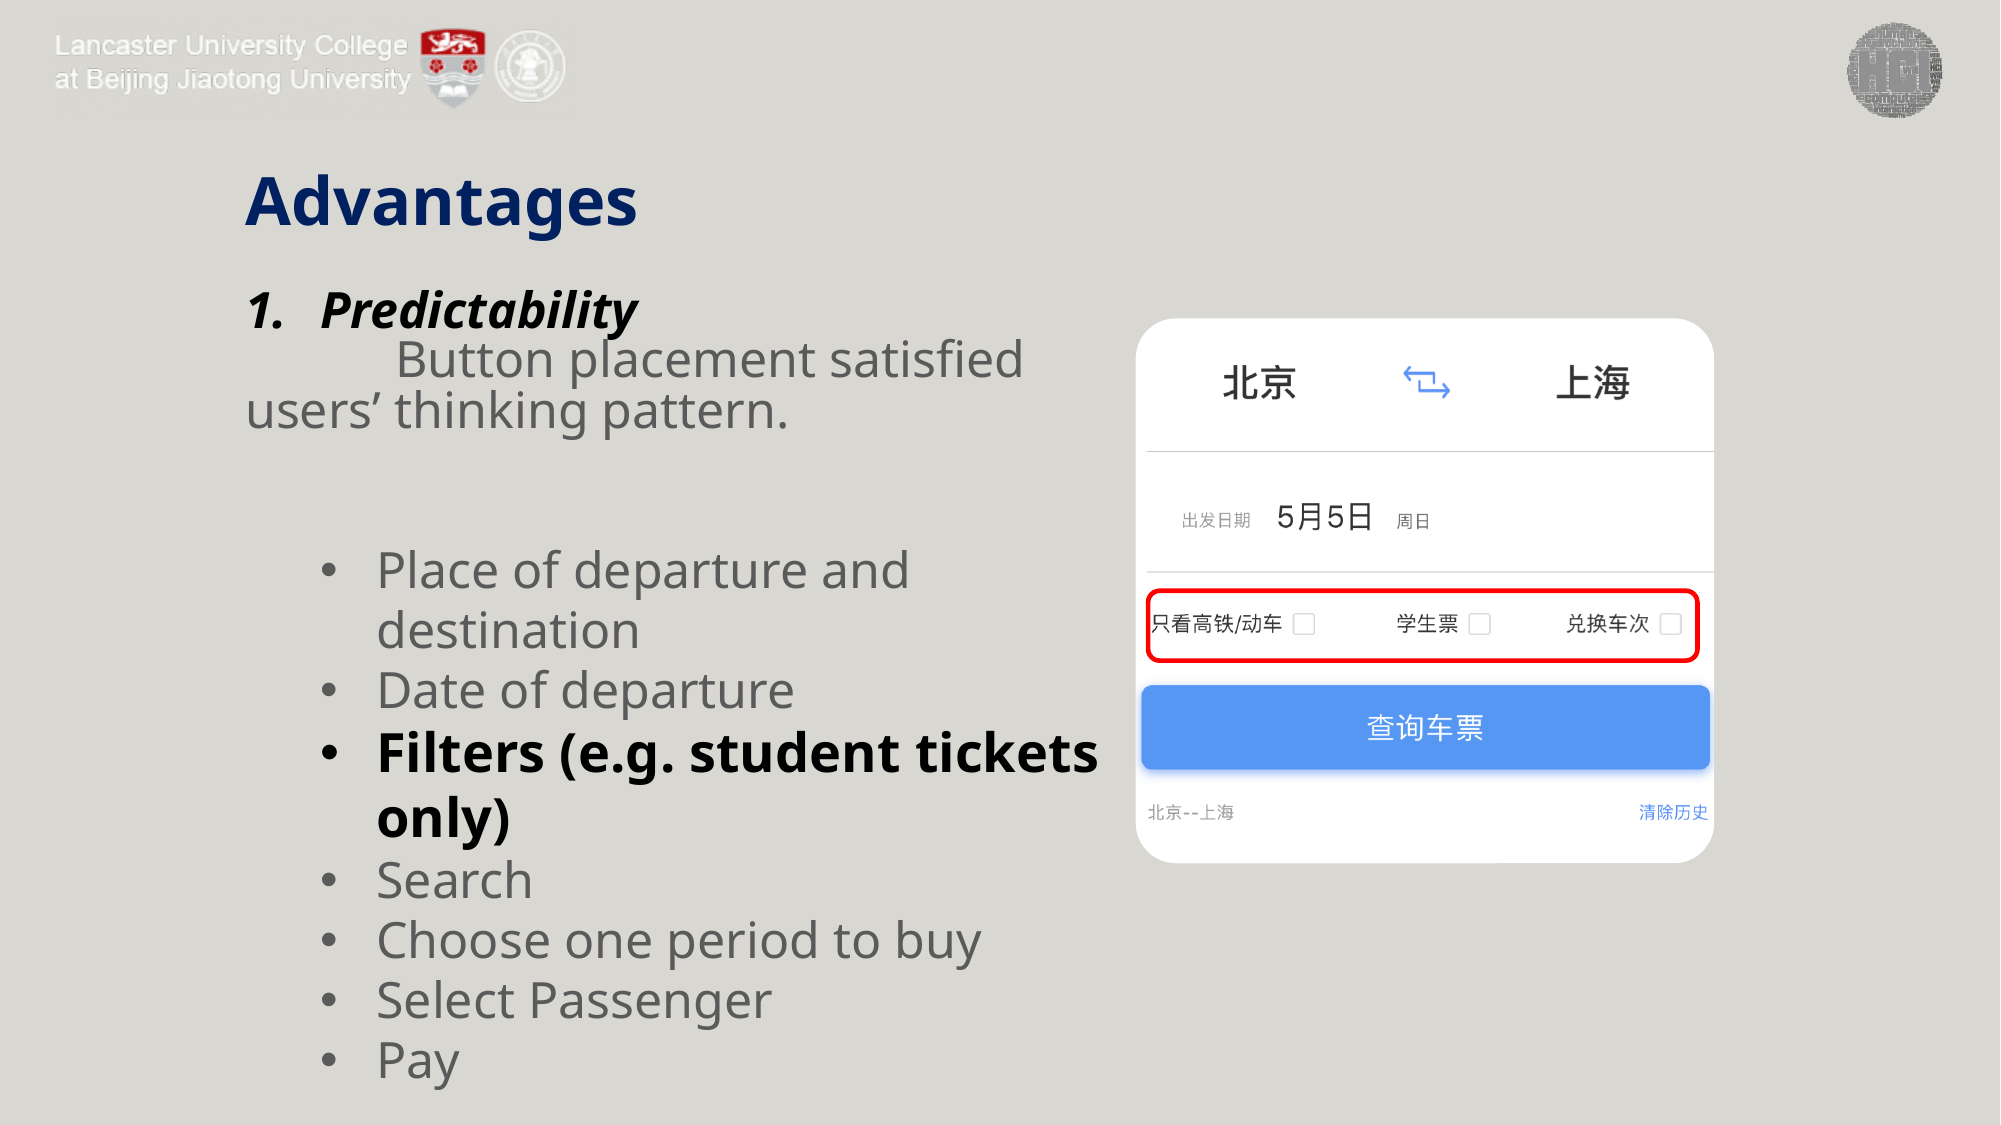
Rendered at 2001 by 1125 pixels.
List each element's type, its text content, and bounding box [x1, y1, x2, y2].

picture [1844, 20, 1945, 120]
picture [55, 20, 574, 120]
picture [1135, 318, 1715, 864]
text_box Advantages Predictability Button placement satisfied users’ thinking pattern. Place of departure and destination Date of departure Filters (e.g. student tickets only) Search Choose one period to buy Select Passenger Pay [230, 181, 1148, 1097]
